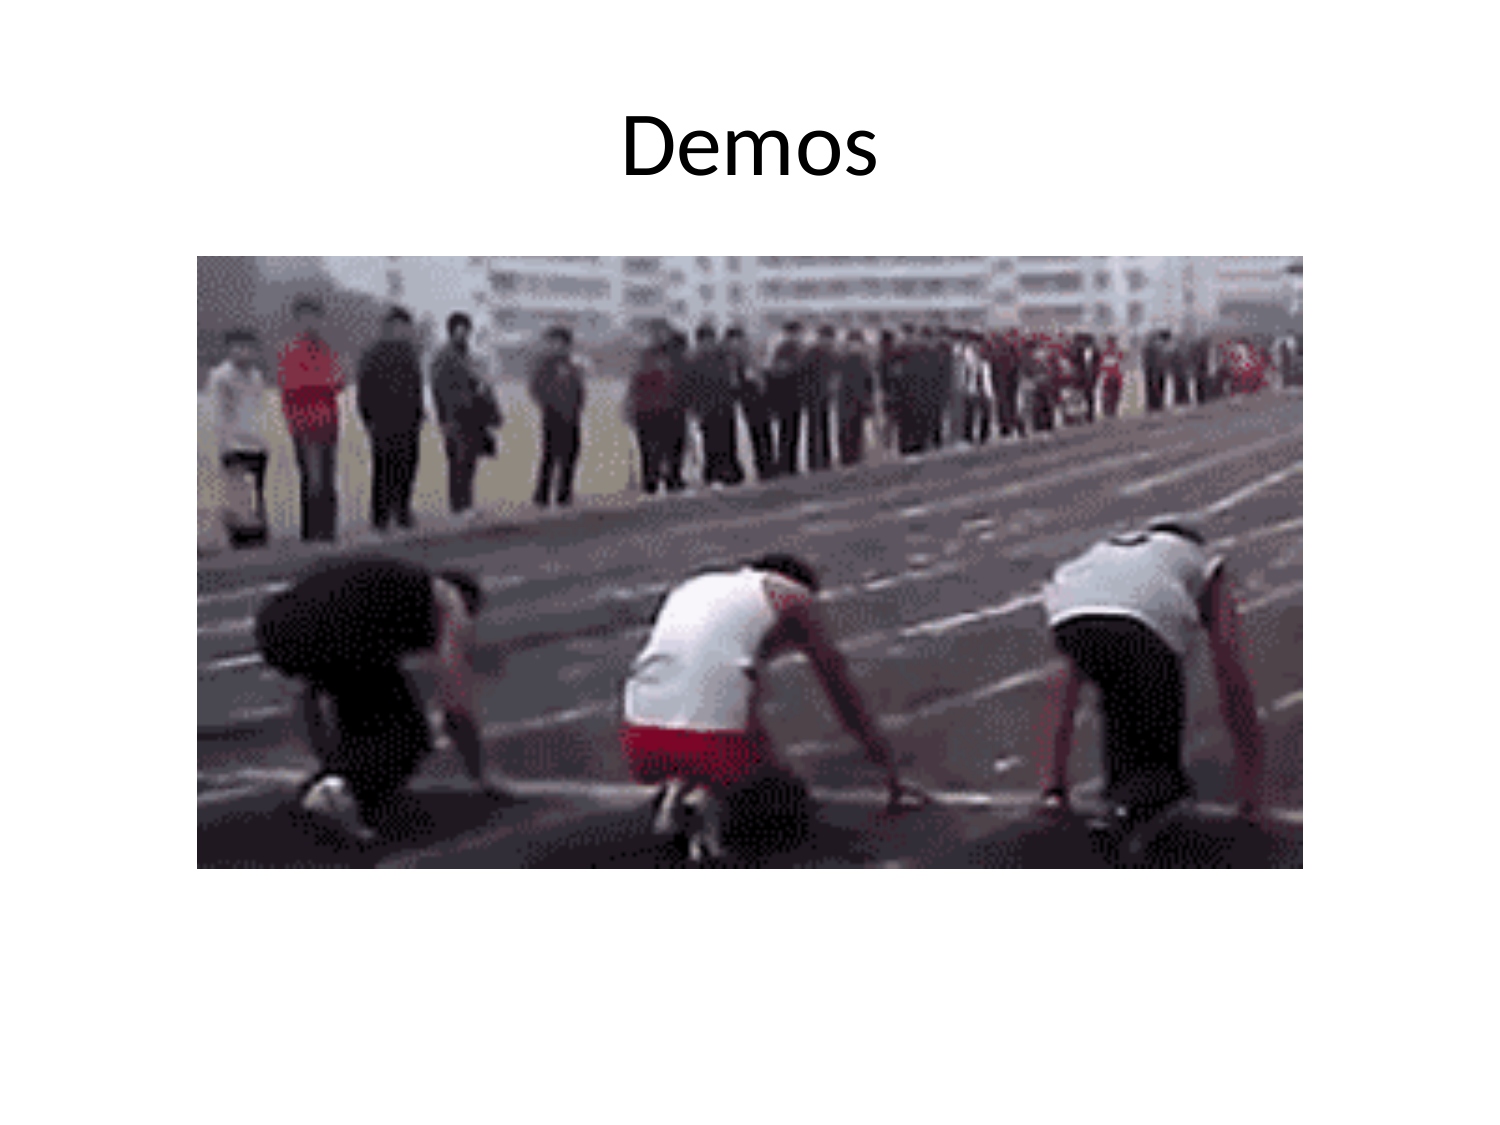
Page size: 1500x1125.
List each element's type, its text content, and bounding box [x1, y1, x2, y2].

title Demos [75, 45, 1425, 233]
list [196, 255, 1303, 869]
